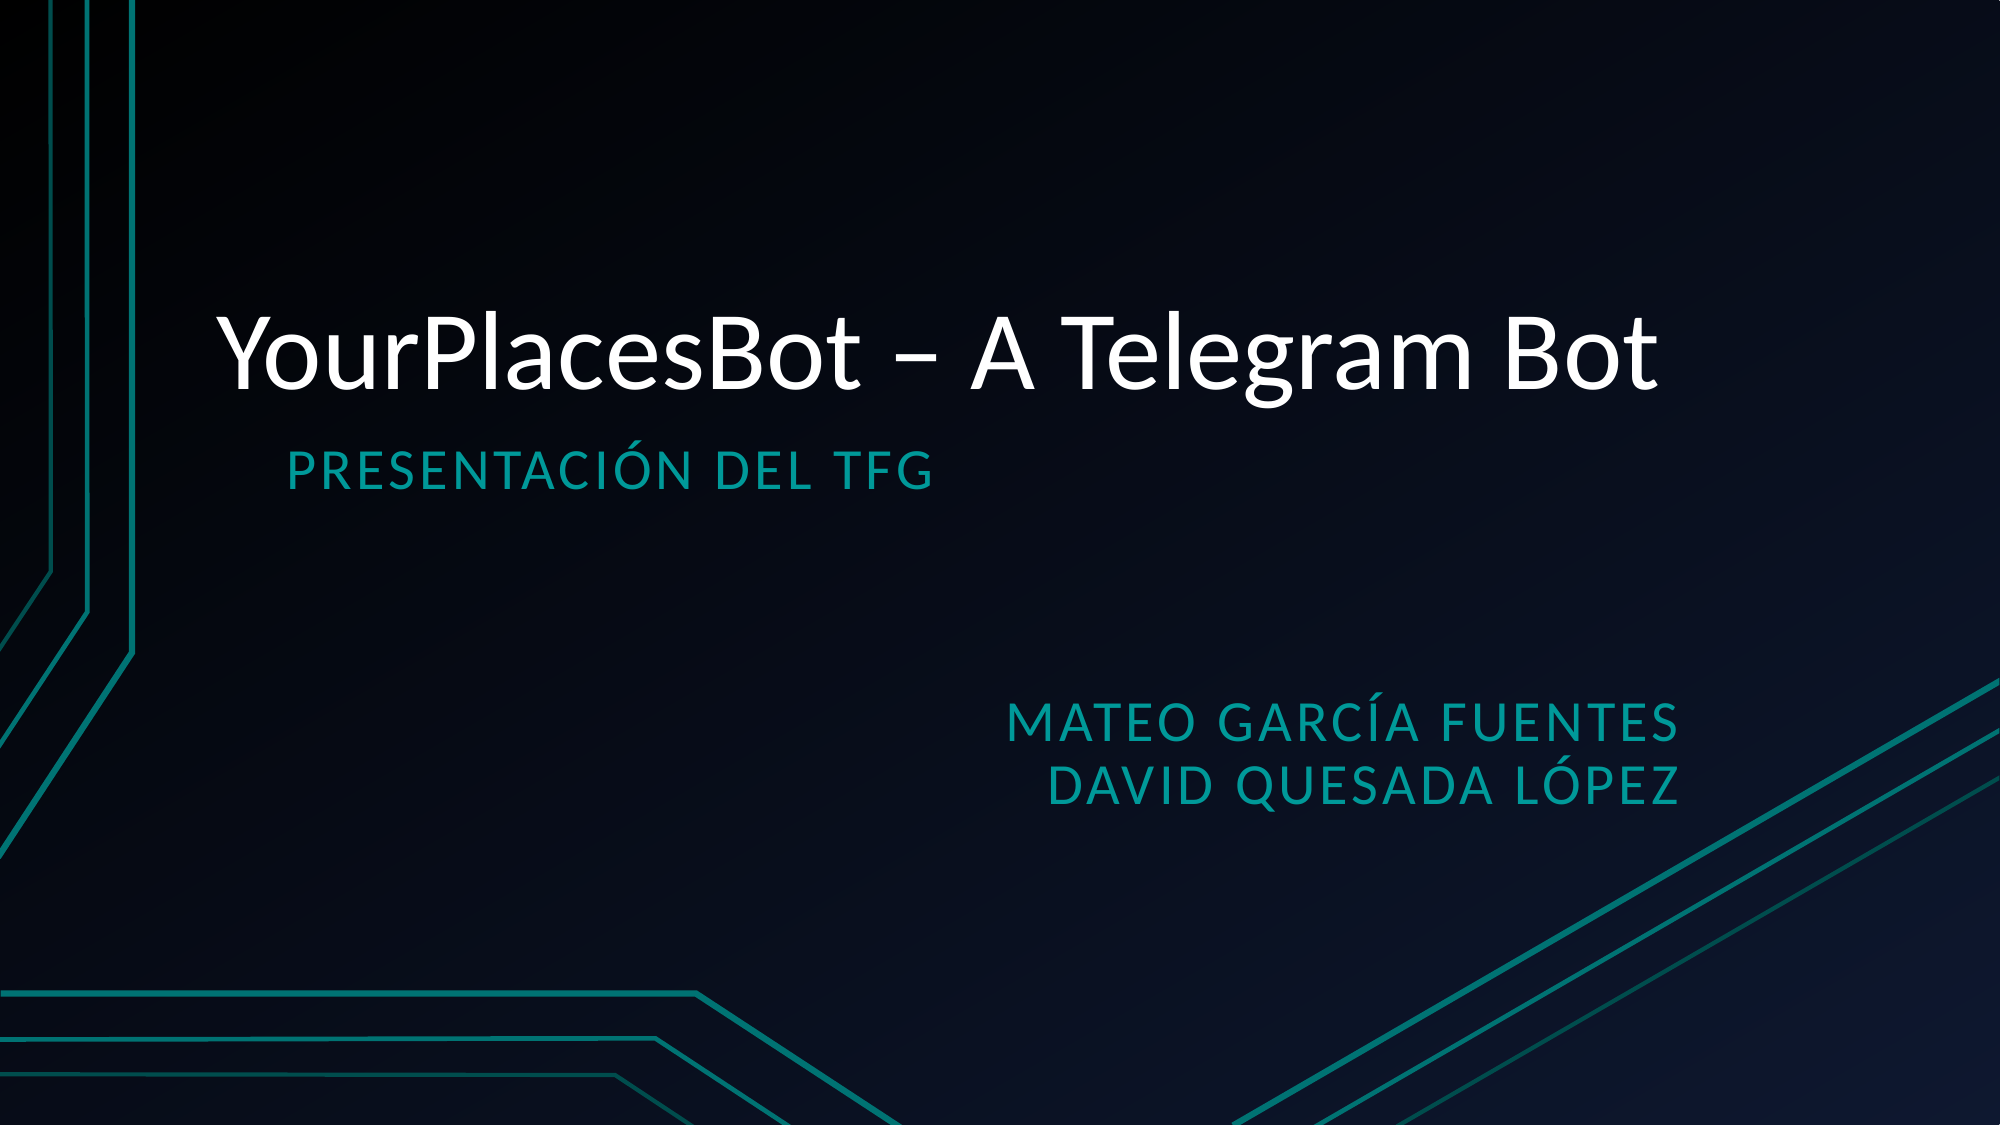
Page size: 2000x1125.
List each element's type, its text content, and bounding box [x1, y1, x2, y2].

title YourPlacesBot – A Telegram Bot [196, 95, 1700, 424]
subtitle Presentación del tfg Mateo García fuentes David Quesada lópez [266, 429, 1700, 905]
